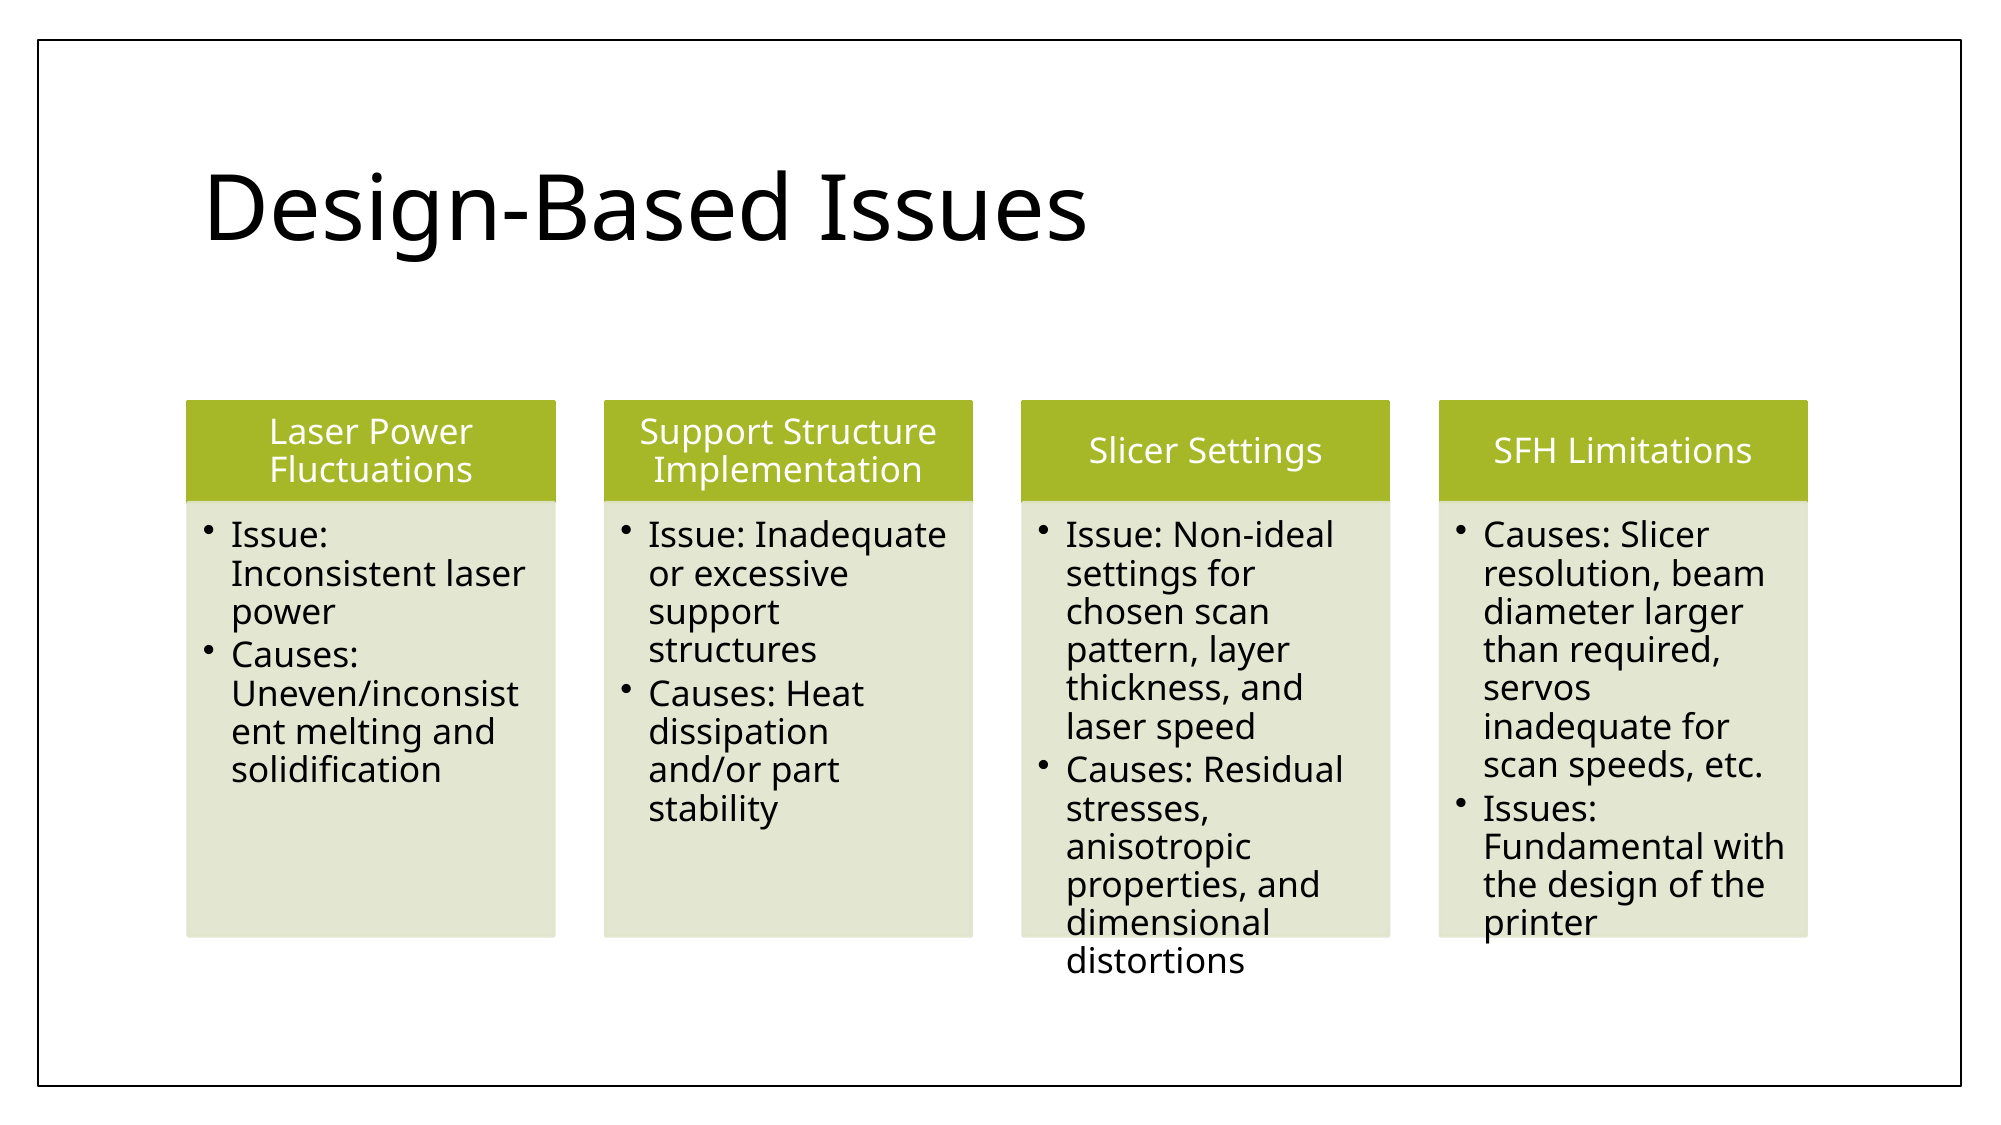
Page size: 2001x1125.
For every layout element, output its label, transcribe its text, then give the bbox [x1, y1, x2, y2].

title Design-Based Issues [187, 99, 1808, 323]
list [187, 337, 1808, 1001]
